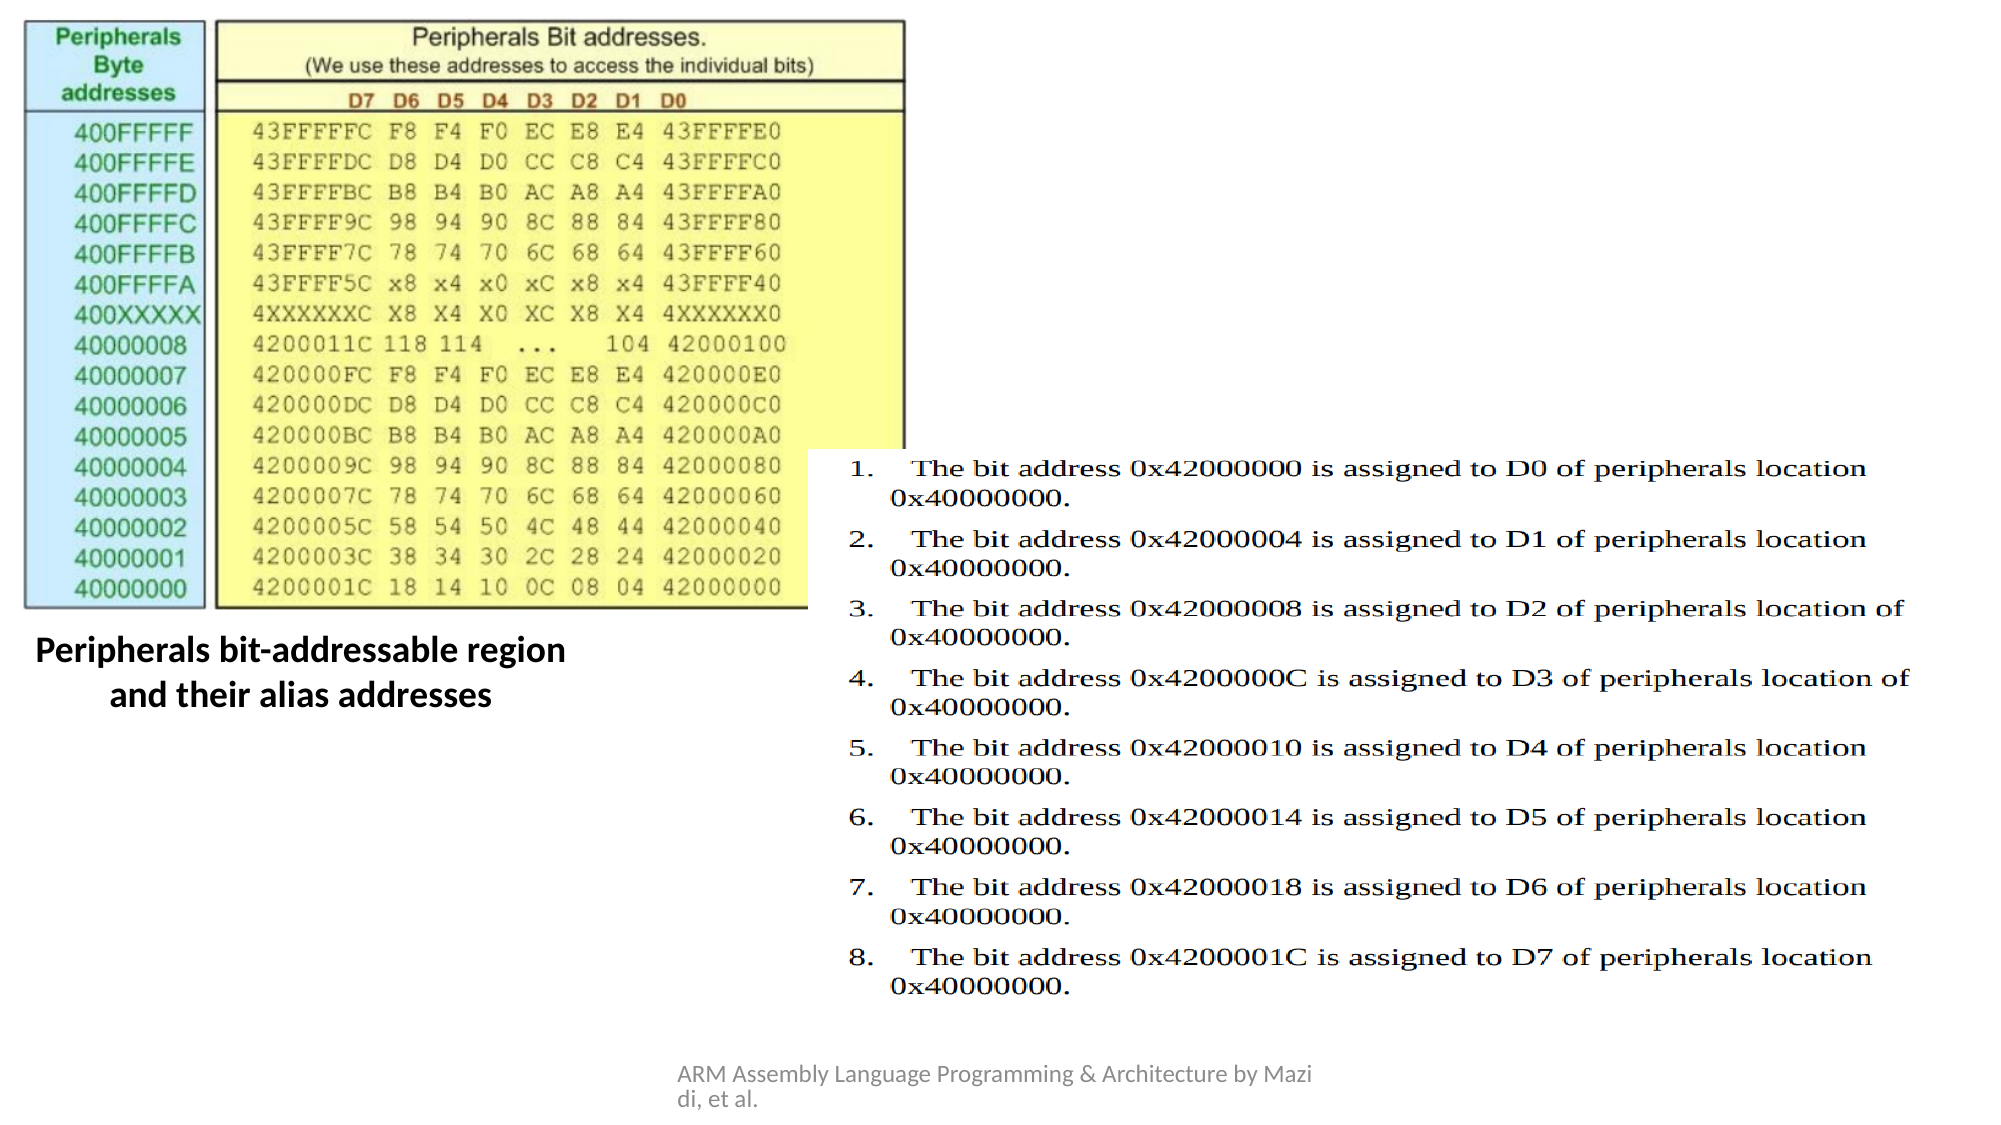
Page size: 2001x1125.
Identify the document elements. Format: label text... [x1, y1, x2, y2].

footer ARM Assembly Language Programming & Architecture by Mazidi, et al. [662, 1042, 1338, 1103]
picture [14, 8, 1923, 999]
text_box Peripherals bit-addressable region and their alias addresses [14, 619, 588, 723]
